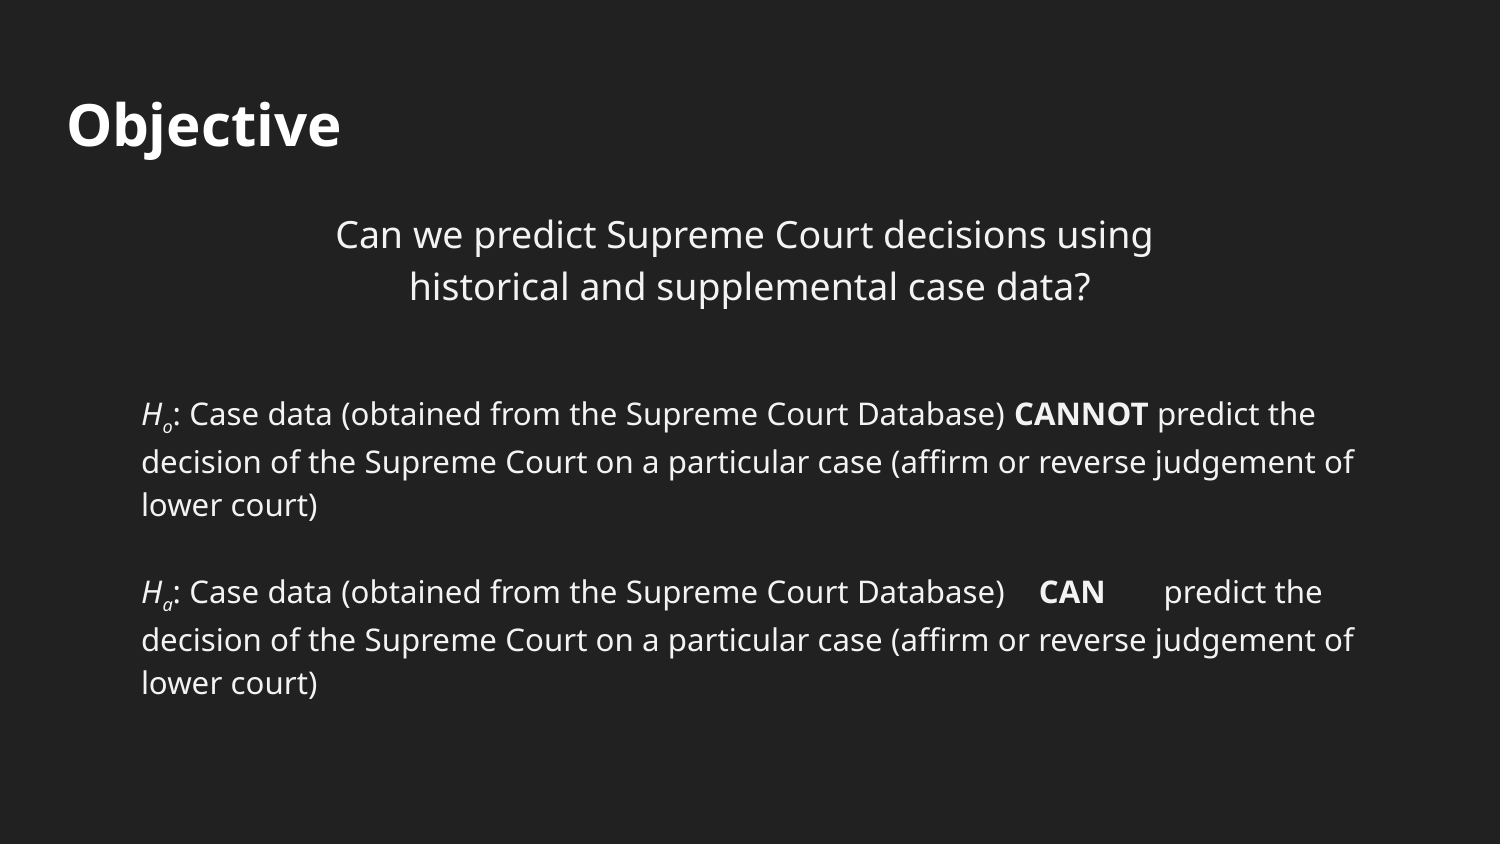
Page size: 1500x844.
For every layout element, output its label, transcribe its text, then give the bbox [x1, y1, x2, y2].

list Can we predict Supreme Court decisions using historical and supplemental case data? Ho: Case data (obtained from the Supreme Court Database) CANNOT predict the decision of the Supreme Court on a particular case (affirm or reverse judgement of lower court) Ha: Case data (obtained from the Supreme Court Database) CAN predict the decision of the Supreme Court on a particular case (affirm or reverse judgement of lower court) [51, 189, 1449, 750]
title Objective [51, 72, 1449, 167]
